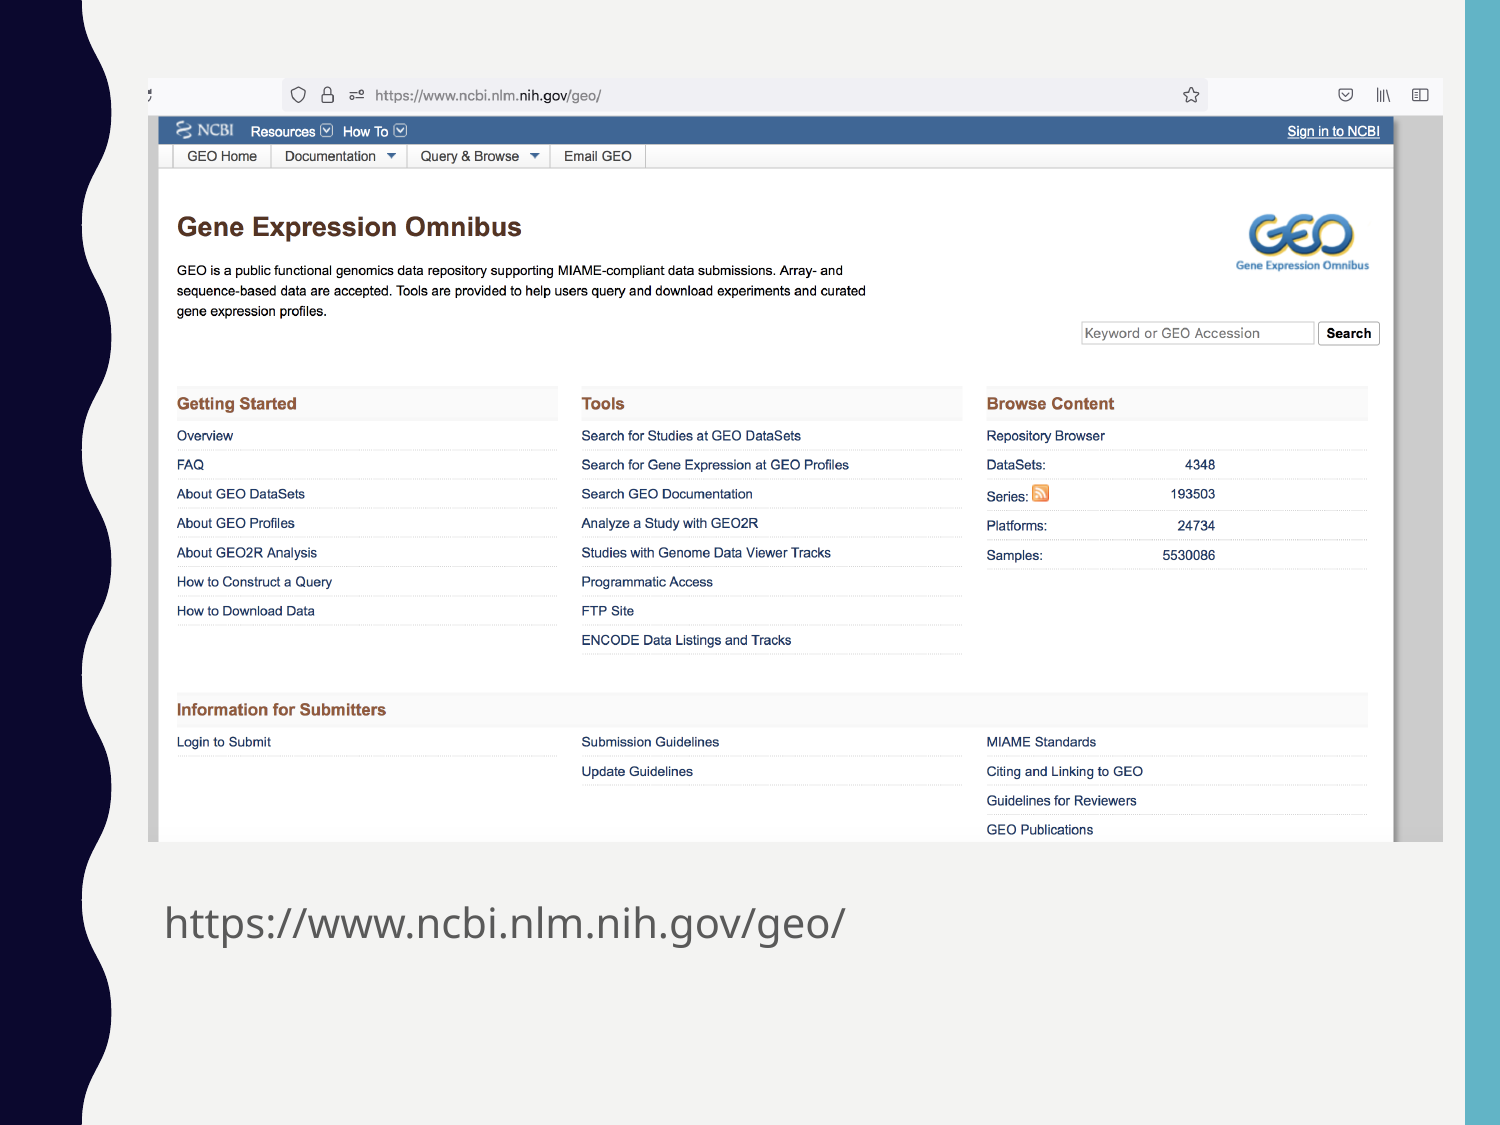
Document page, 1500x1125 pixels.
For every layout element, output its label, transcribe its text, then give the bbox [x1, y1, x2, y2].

picture [148, 78, 1443, 842]
list https://www.ncbi.nlm.nih.gov/geo/ [148, 884, 1443, 959]
